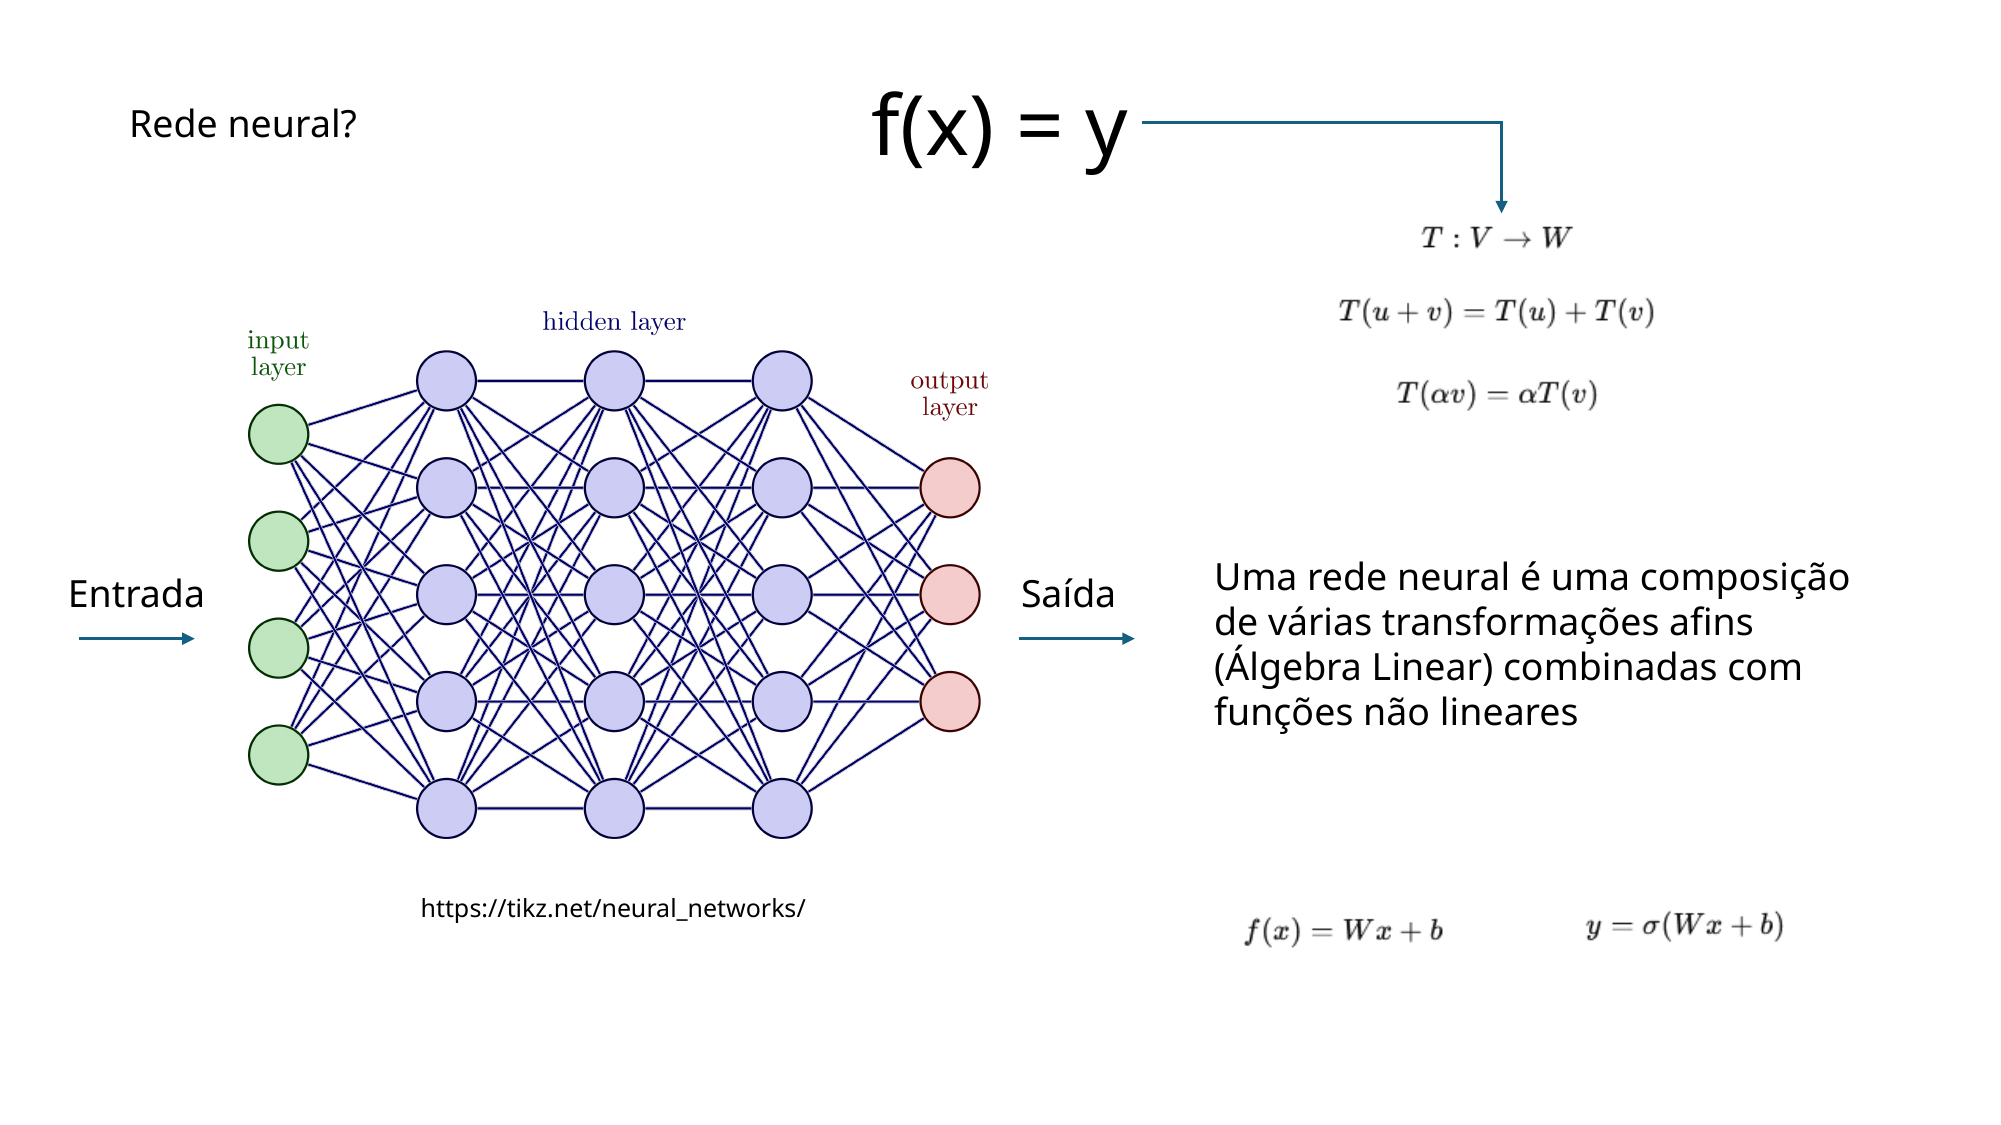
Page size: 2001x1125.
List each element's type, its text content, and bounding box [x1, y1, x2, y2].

picture [1555, 896, 1810, 970]
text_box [1141, 122, 1503, 214]
text_box https://tikz.net/neural_networks/ [405, 885, 831, 930]
text_box Saída [1006, 562, 1131, 623]
picture [1202, 884, 1475, 983]
text_box f(x) = y [857, 64, 1143, 180]
picture [1376, 368, 1627, 423]
text_box Rede neural? [114, 92, 372, 152]
picture [247, 311, 988, 840]
text_box Uma rede neural é uma composição de várias transformações afins (Álgebra Linear) combinadas com funções não lineares [1199, 545, 1912, 741]
text_box Entrada [53, 562, 220, 623]
picture [1322, 274, 1681, 350]
picture [1389, 212, 1614, 269]
